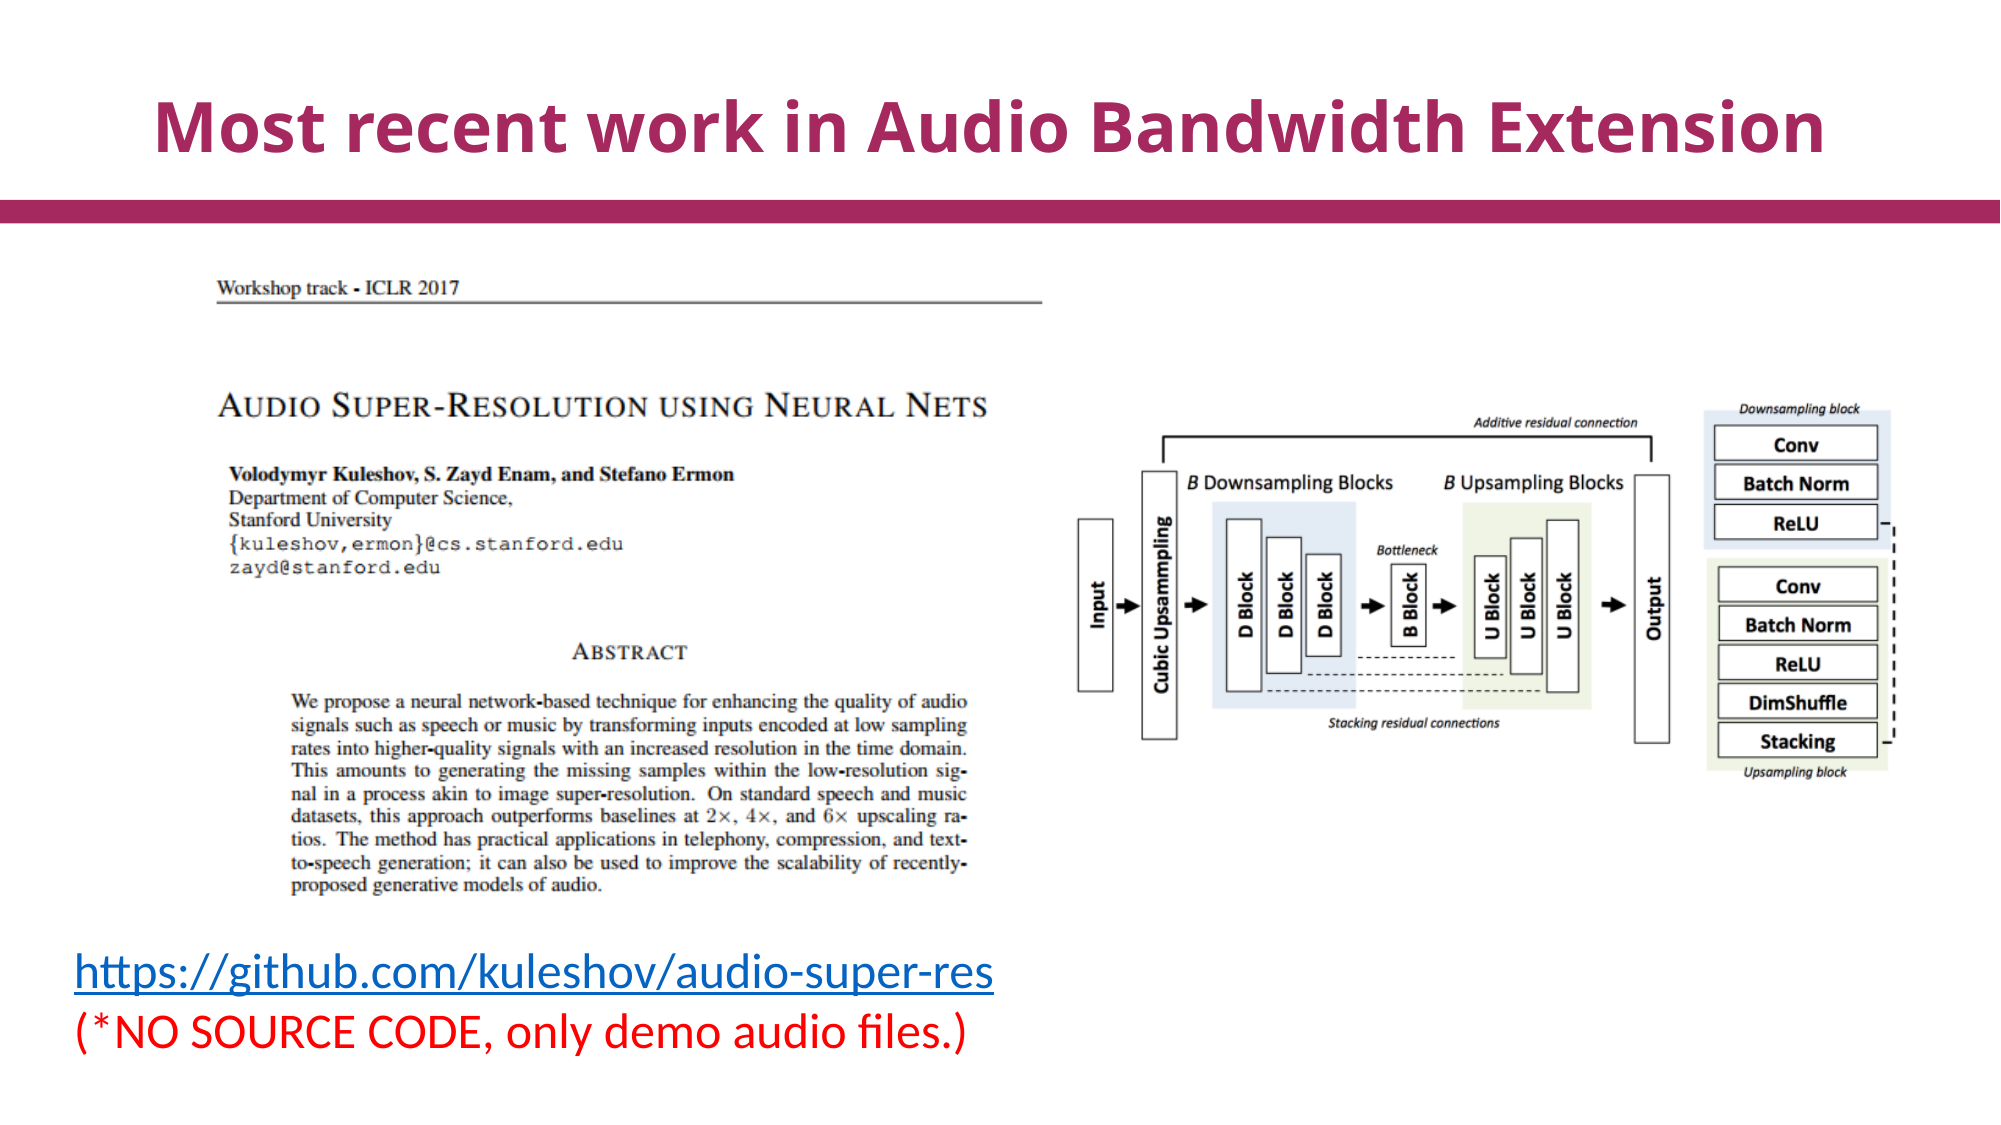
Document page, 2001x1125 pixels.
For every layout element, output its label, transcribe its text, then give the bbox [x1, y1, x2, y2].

text_box https://github.com/kuleshov/audio-super-res (*NO SOURCE CODE, only demo audio files.) [59, 931, 1988, 1066]
title Most recent work in Audio Bandwidth Extension [137, 59, 1863, 199]
text_box [0, 199, 2000, 224]
picture [156, 240, 1922, 932]
